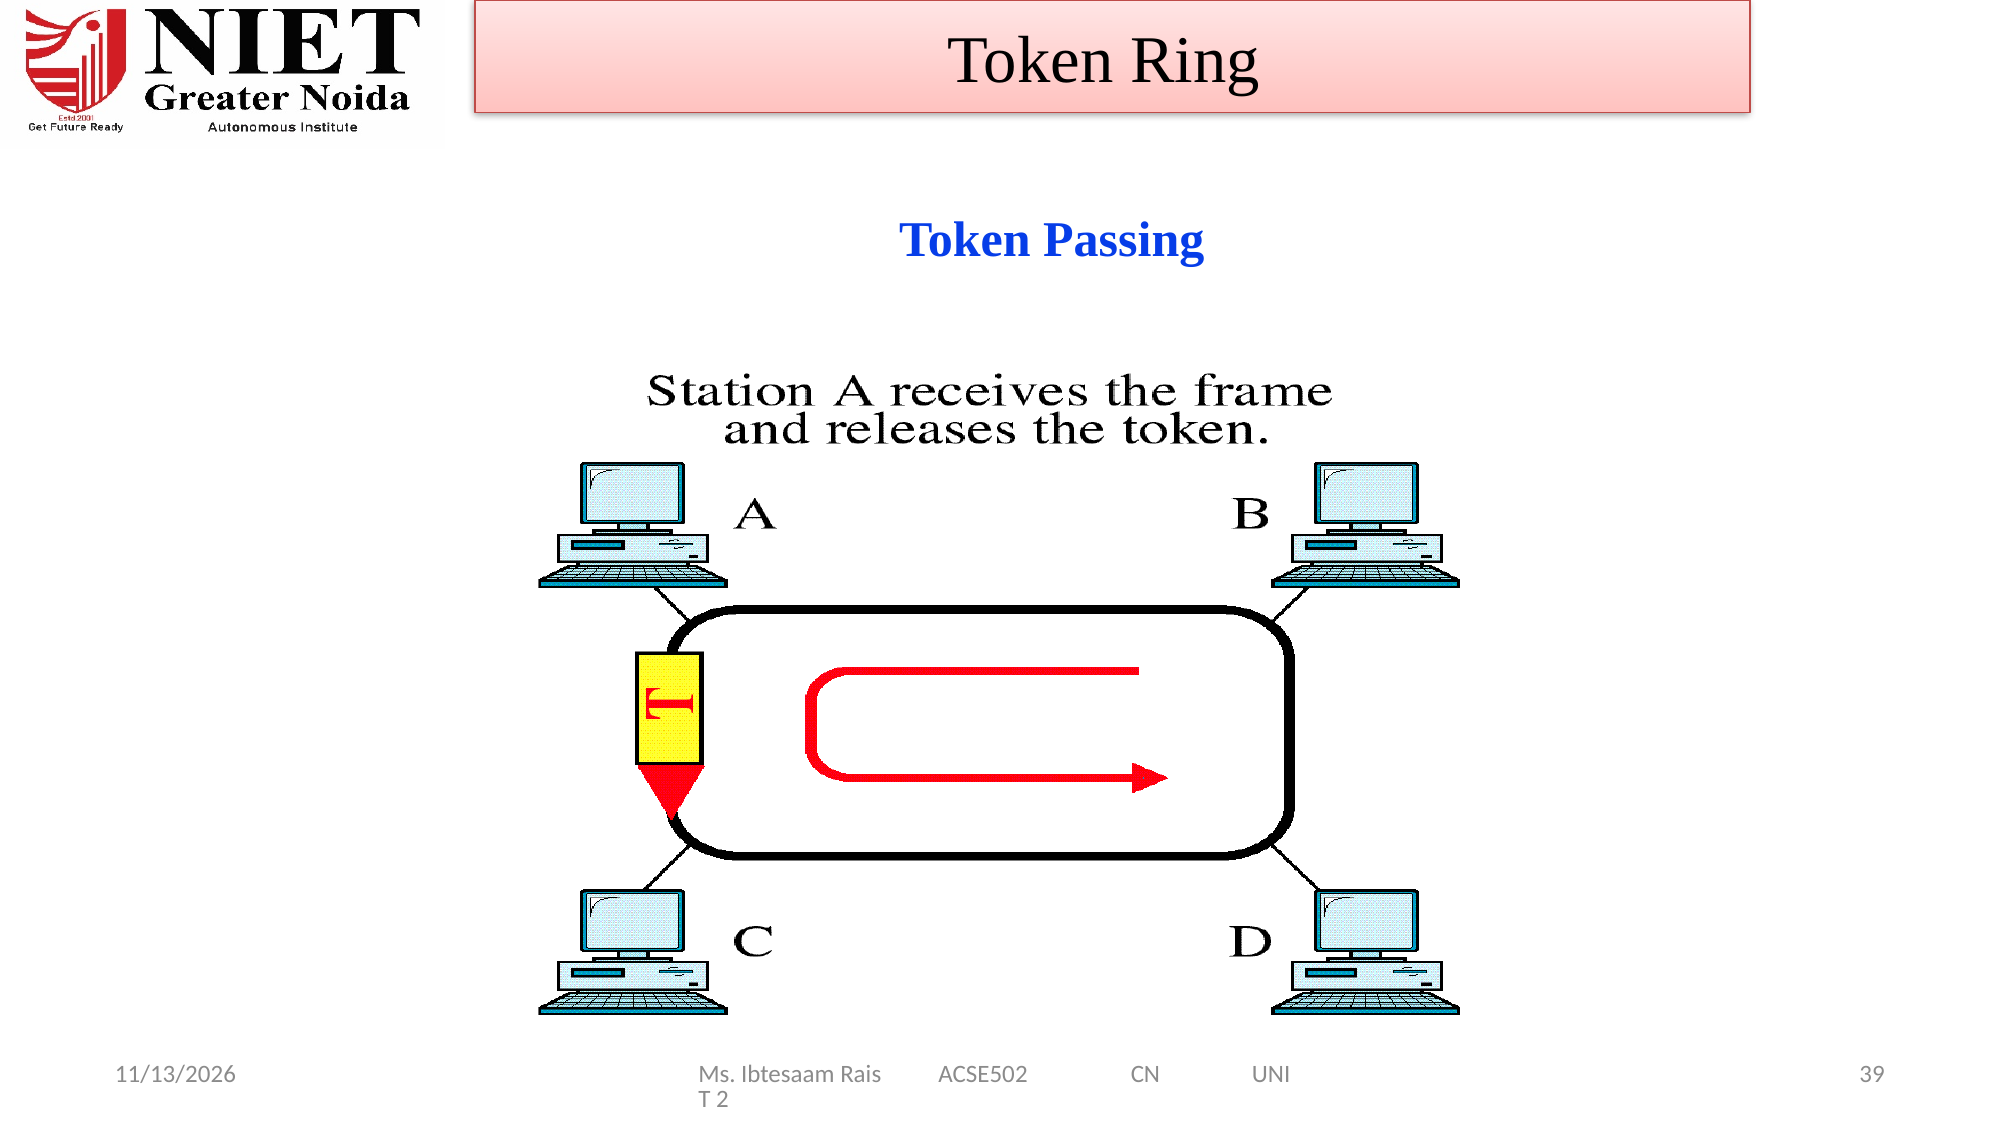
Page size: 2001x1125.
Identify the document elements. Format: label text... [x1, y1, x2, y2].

picture [0, 0, 445, 149]
text_box Token Passing [884, 199, 1220, 274]
picture [538, 362, 1462, 1015]
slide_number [99, 1042, 567, 1103]
slide_number 39 [1433, 1042, 1900, 1103]
footer Ms. Ibtesaam Rais ACSE502 CN UNIT 2 [683, 1042, 1317, 1103]
text_box Token Ring [474, 0, 1751, 113]
